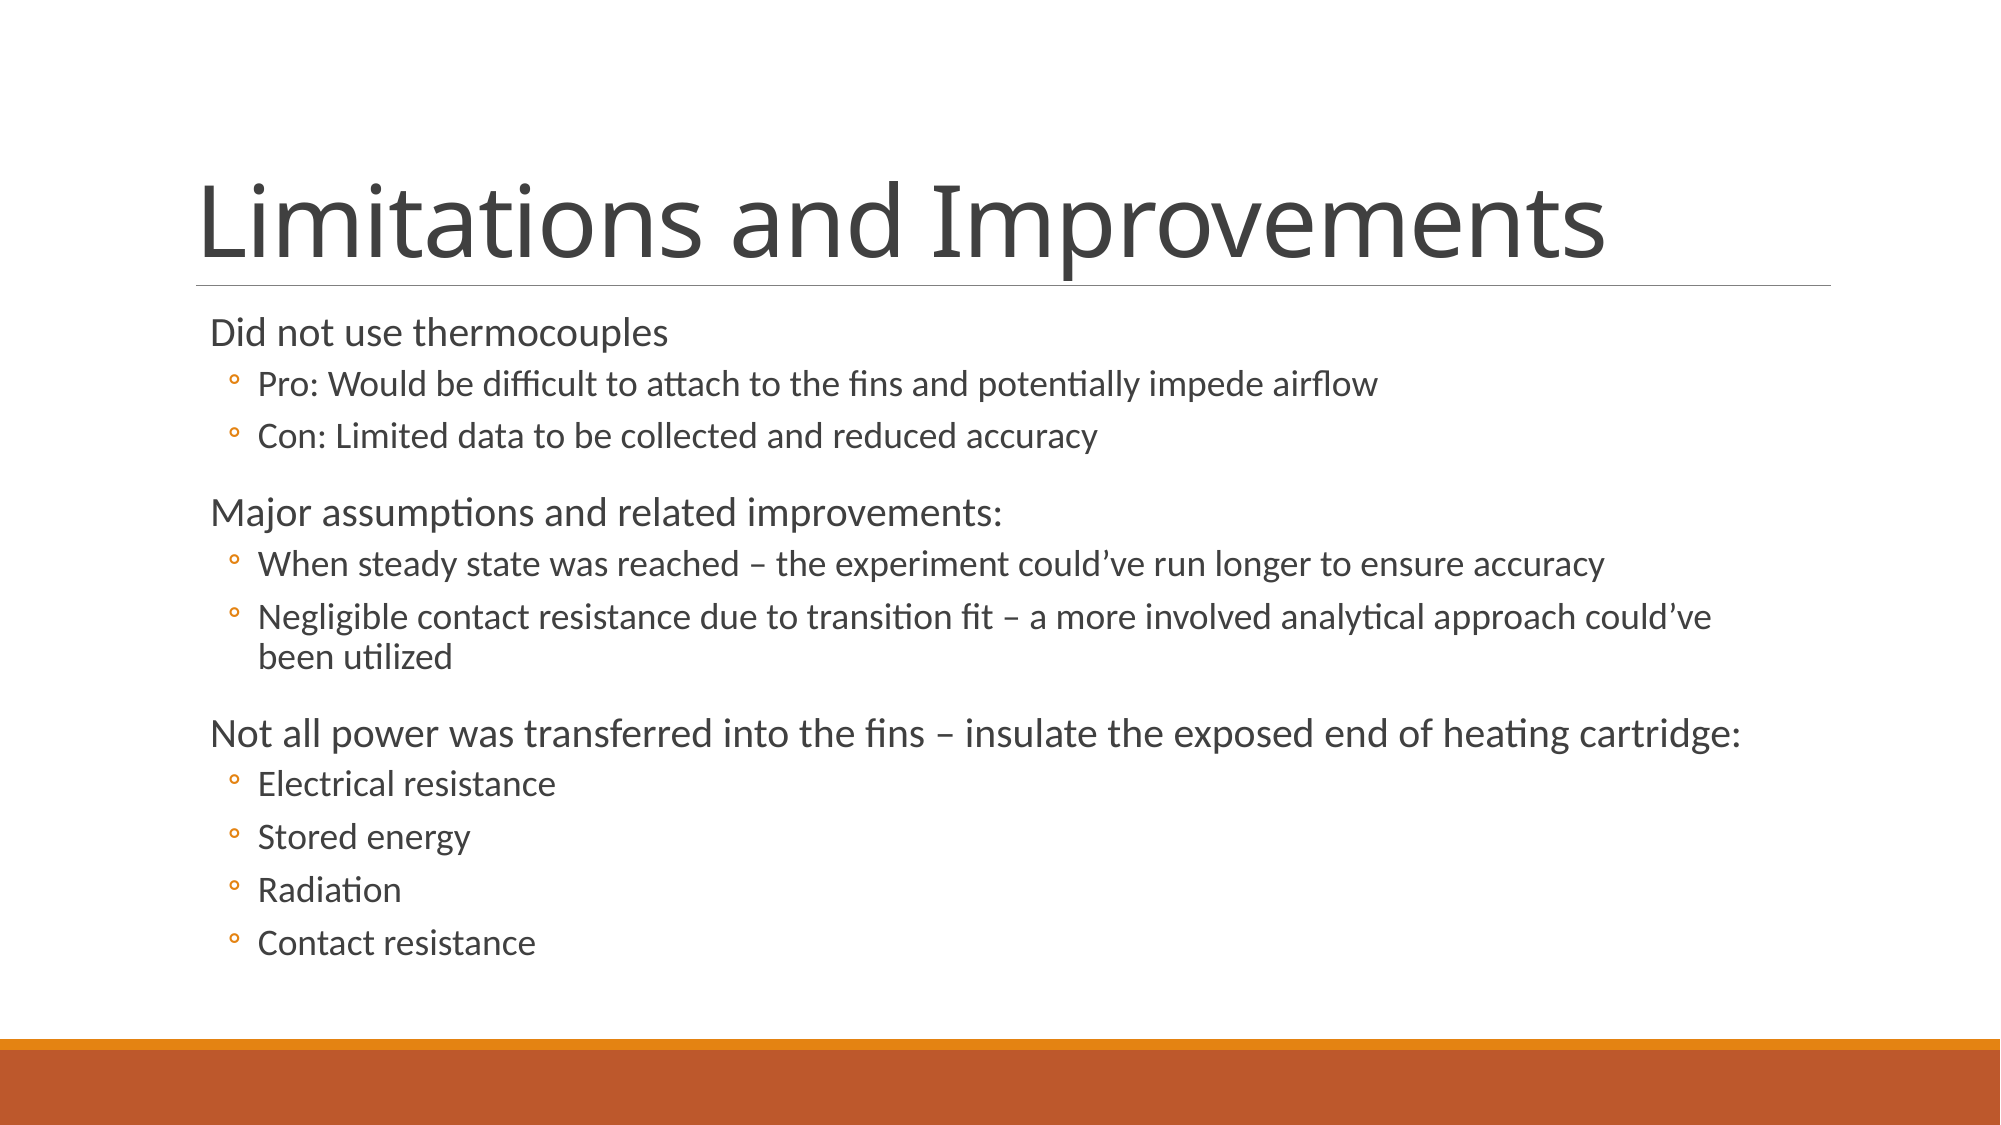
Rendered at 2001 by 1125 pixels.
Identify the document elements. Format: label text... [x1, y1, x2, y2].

title Limitations and Improvements [180, 47, 1830, 285]
list Did not use thermocouples Pro: Would be difficult to attach to the fins and potentially impede airflow Con: Limited data to be collected and reduced accuracy Major assumptions and related improvements: When steady state was reached – the experiment could’ve run longer to ensure accuracy Negligible contact resistance due to transition fit – a more involved analytical approach could’ve been utilized Not all power was transferred into the fins – insulate the exposed end of heating cartridge: Electrical resistance Stored energy Radiation Contact resistance [180, 302, 1800, 1017]
